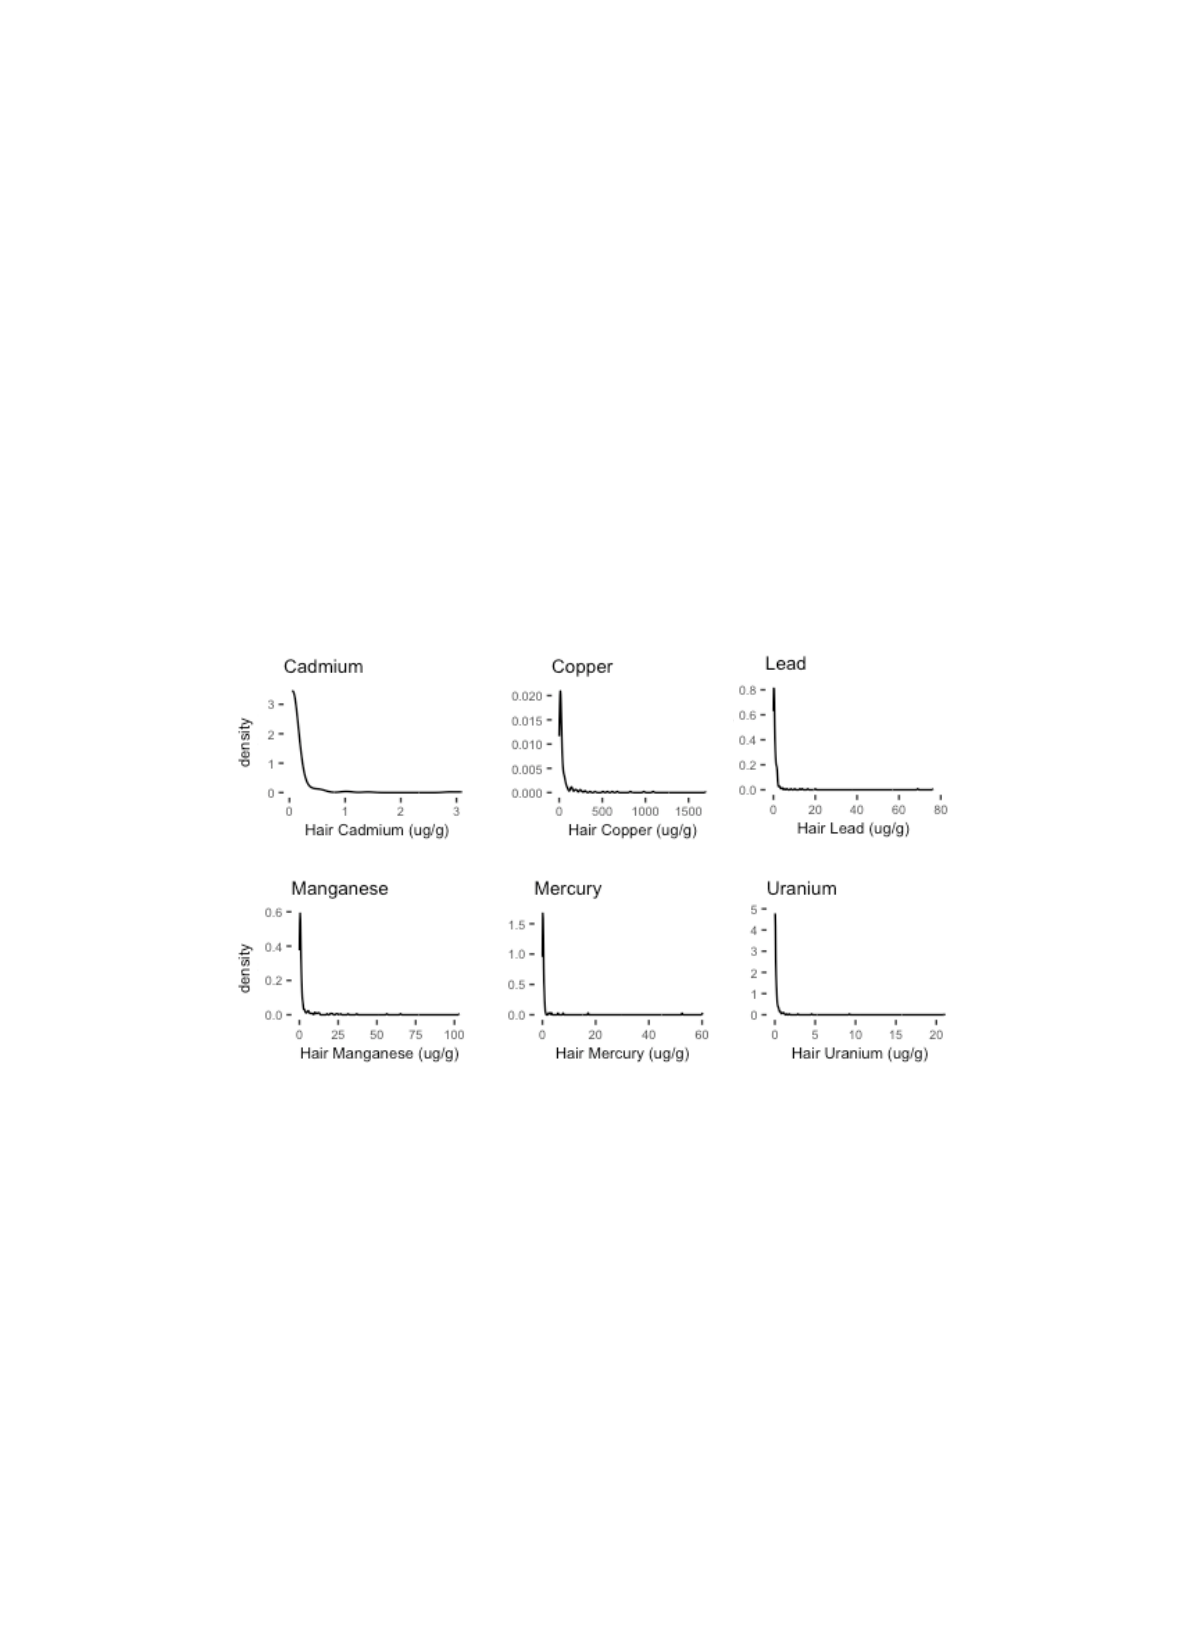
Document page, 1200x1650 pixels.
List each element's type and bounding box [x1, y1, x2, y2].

picture [228, 873, 969, 1069]
text_box [228, 648, 724, 843]
picture [732, 648, 963, 843]
